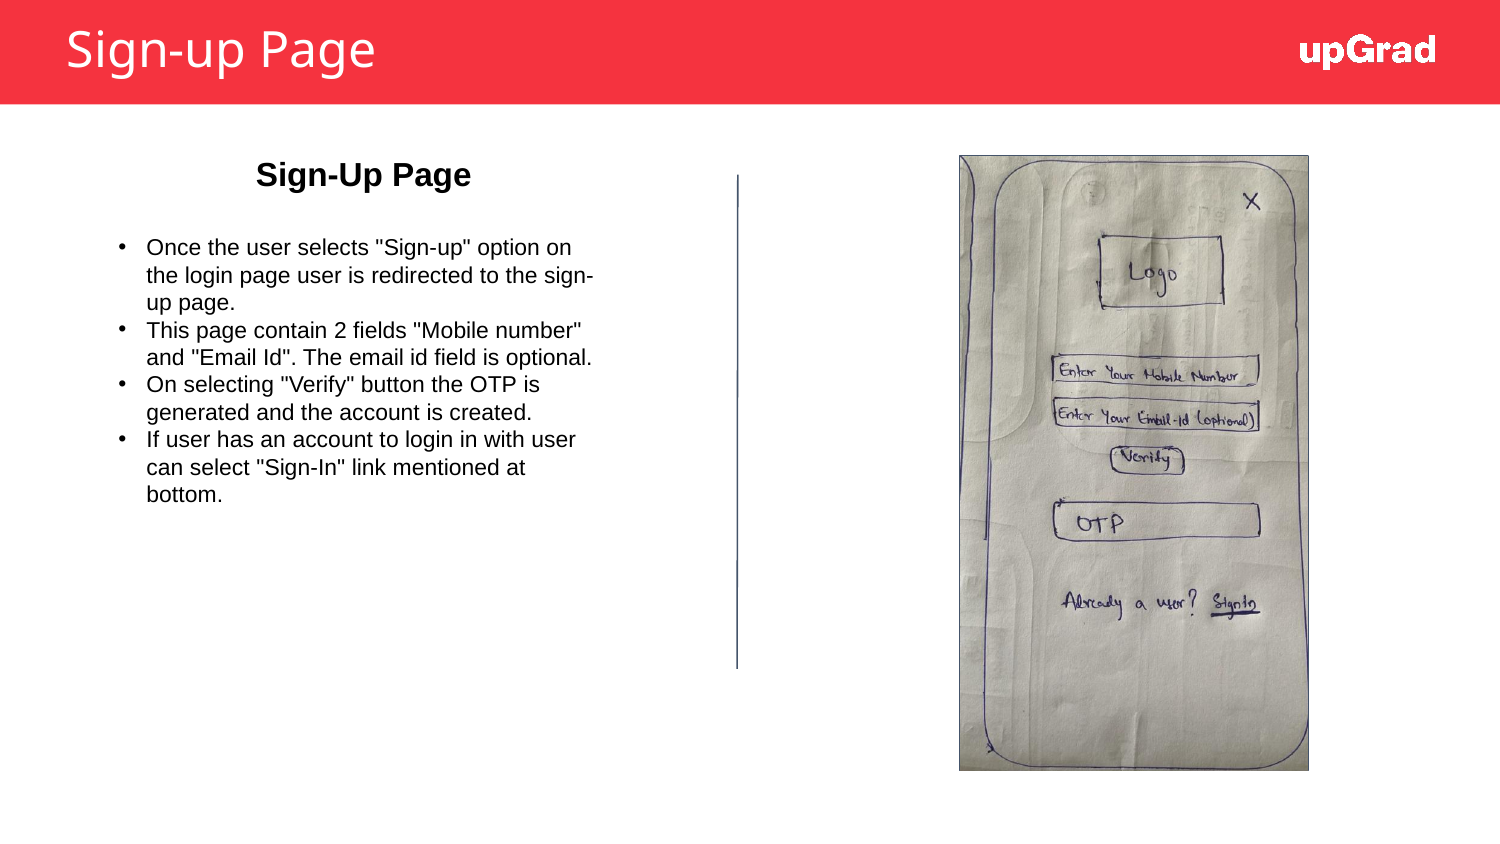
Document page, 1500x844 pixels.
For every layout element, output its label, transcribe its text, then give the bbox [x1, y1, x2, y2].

text_box Sign-Up Page Once the user selects "Sign-up" option on the login page user is redirected to the sign-up page. This page contain 2 fields "Mobile number" and "Email Id". The email id field is optional. On selecting "Verify" button the OTP is generated and the account is created. If user has an account to login in with user can select "Sign-In" link mentioned at bottom. [103, 137, 625, 753]
picture [1300, 34, 1435, 70]
title Sign-up Page [51, 20, 665, 83]
picture [959, 155, 1309, 771]
